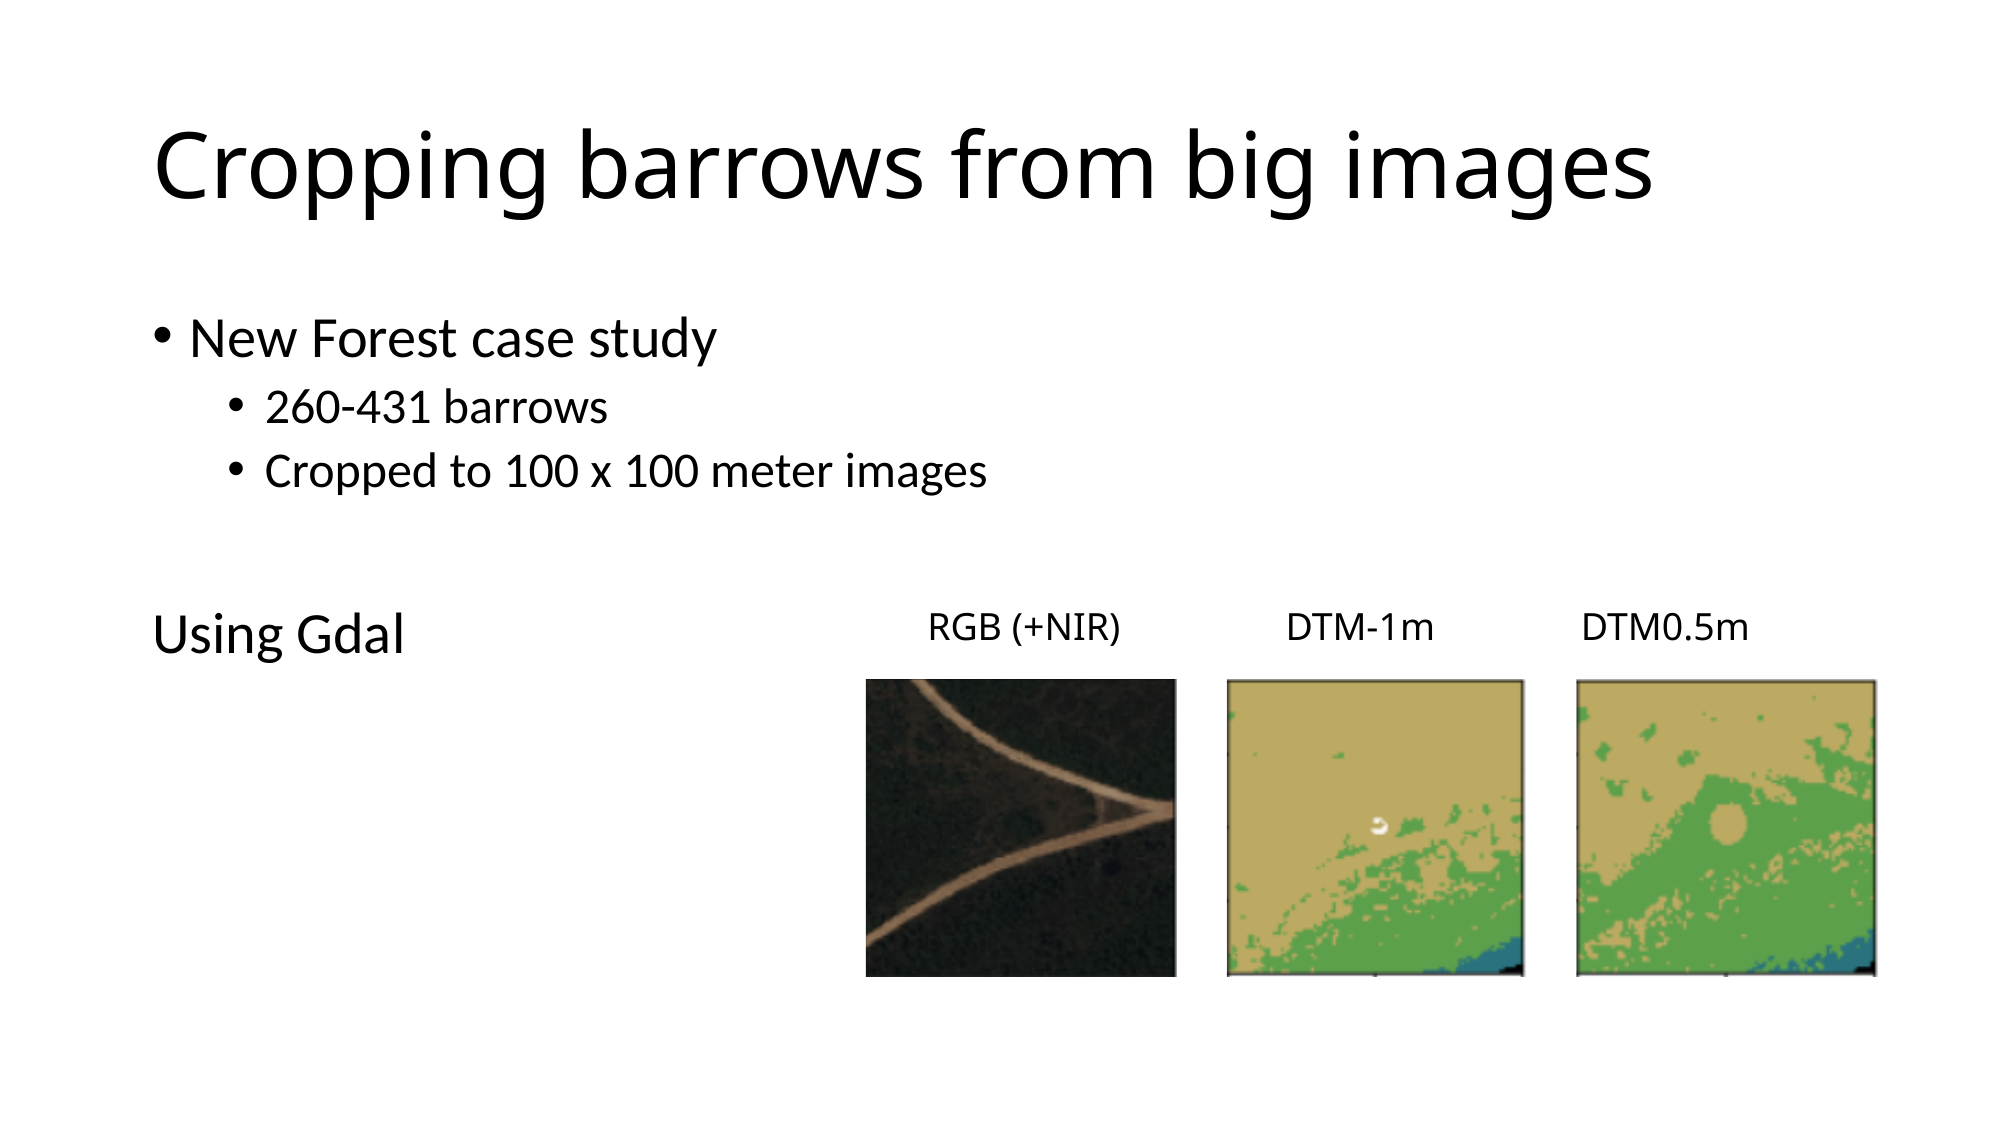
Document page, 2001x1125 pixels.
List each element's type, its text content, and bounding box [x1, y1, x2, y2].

picture [865, 679, 1177, 977]
text_box RGB (+NIR) DTM-1m DTM0.5m [912, 595, 1846, 656]
picture [1226, 679, 1527, 977]
list New Forest case study 260-431 barrows Cropped to 100 x 100 meter images Using Gdal [137, 299, 1863, 1014]
title Cropping barrows from big images [137, 59, 1863, 278]
picture [1576, 679, 1879, 977]
